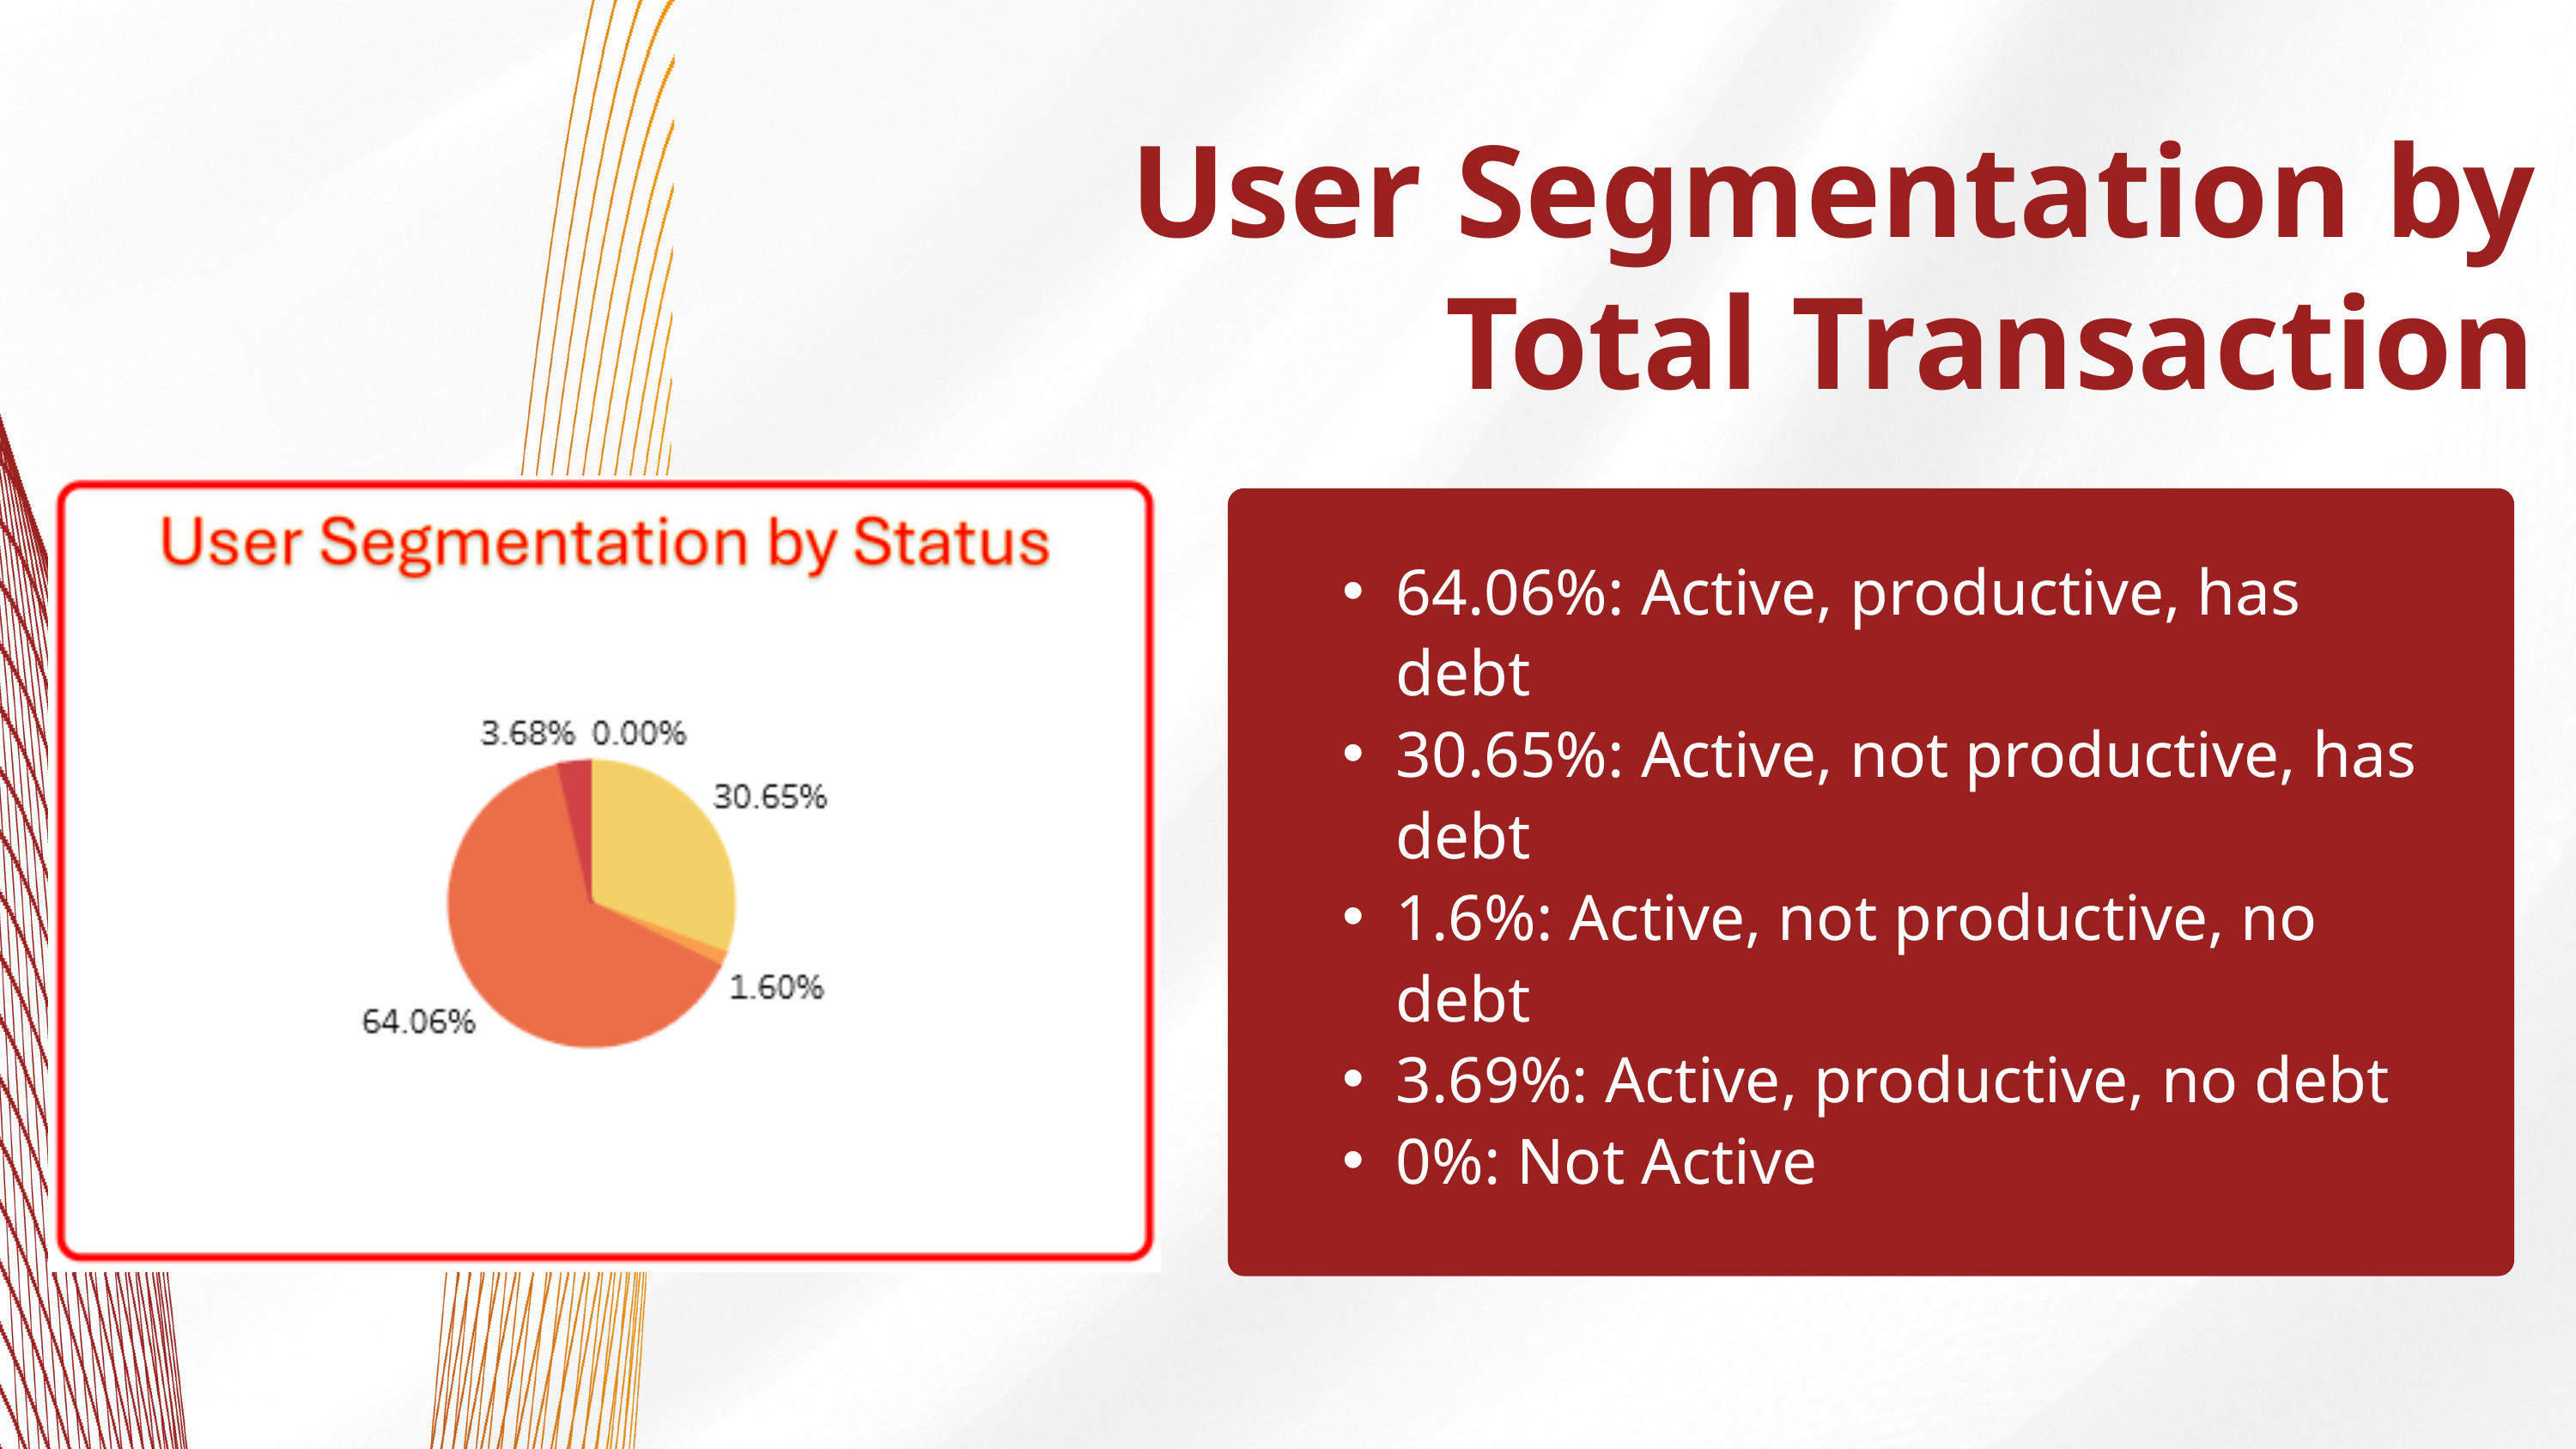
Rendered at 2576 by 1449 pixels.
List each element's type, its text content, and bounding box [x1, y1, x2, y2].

text_box [0, 0, 702, 1449]
text_box User Segmentation by Total Transaction [1075, 110, 2537, 415]
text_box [1230, 490, 2512, 1274]
text_box [702, 0, 2576, 1449]
text_box [48, 476, 1161, 1272]
